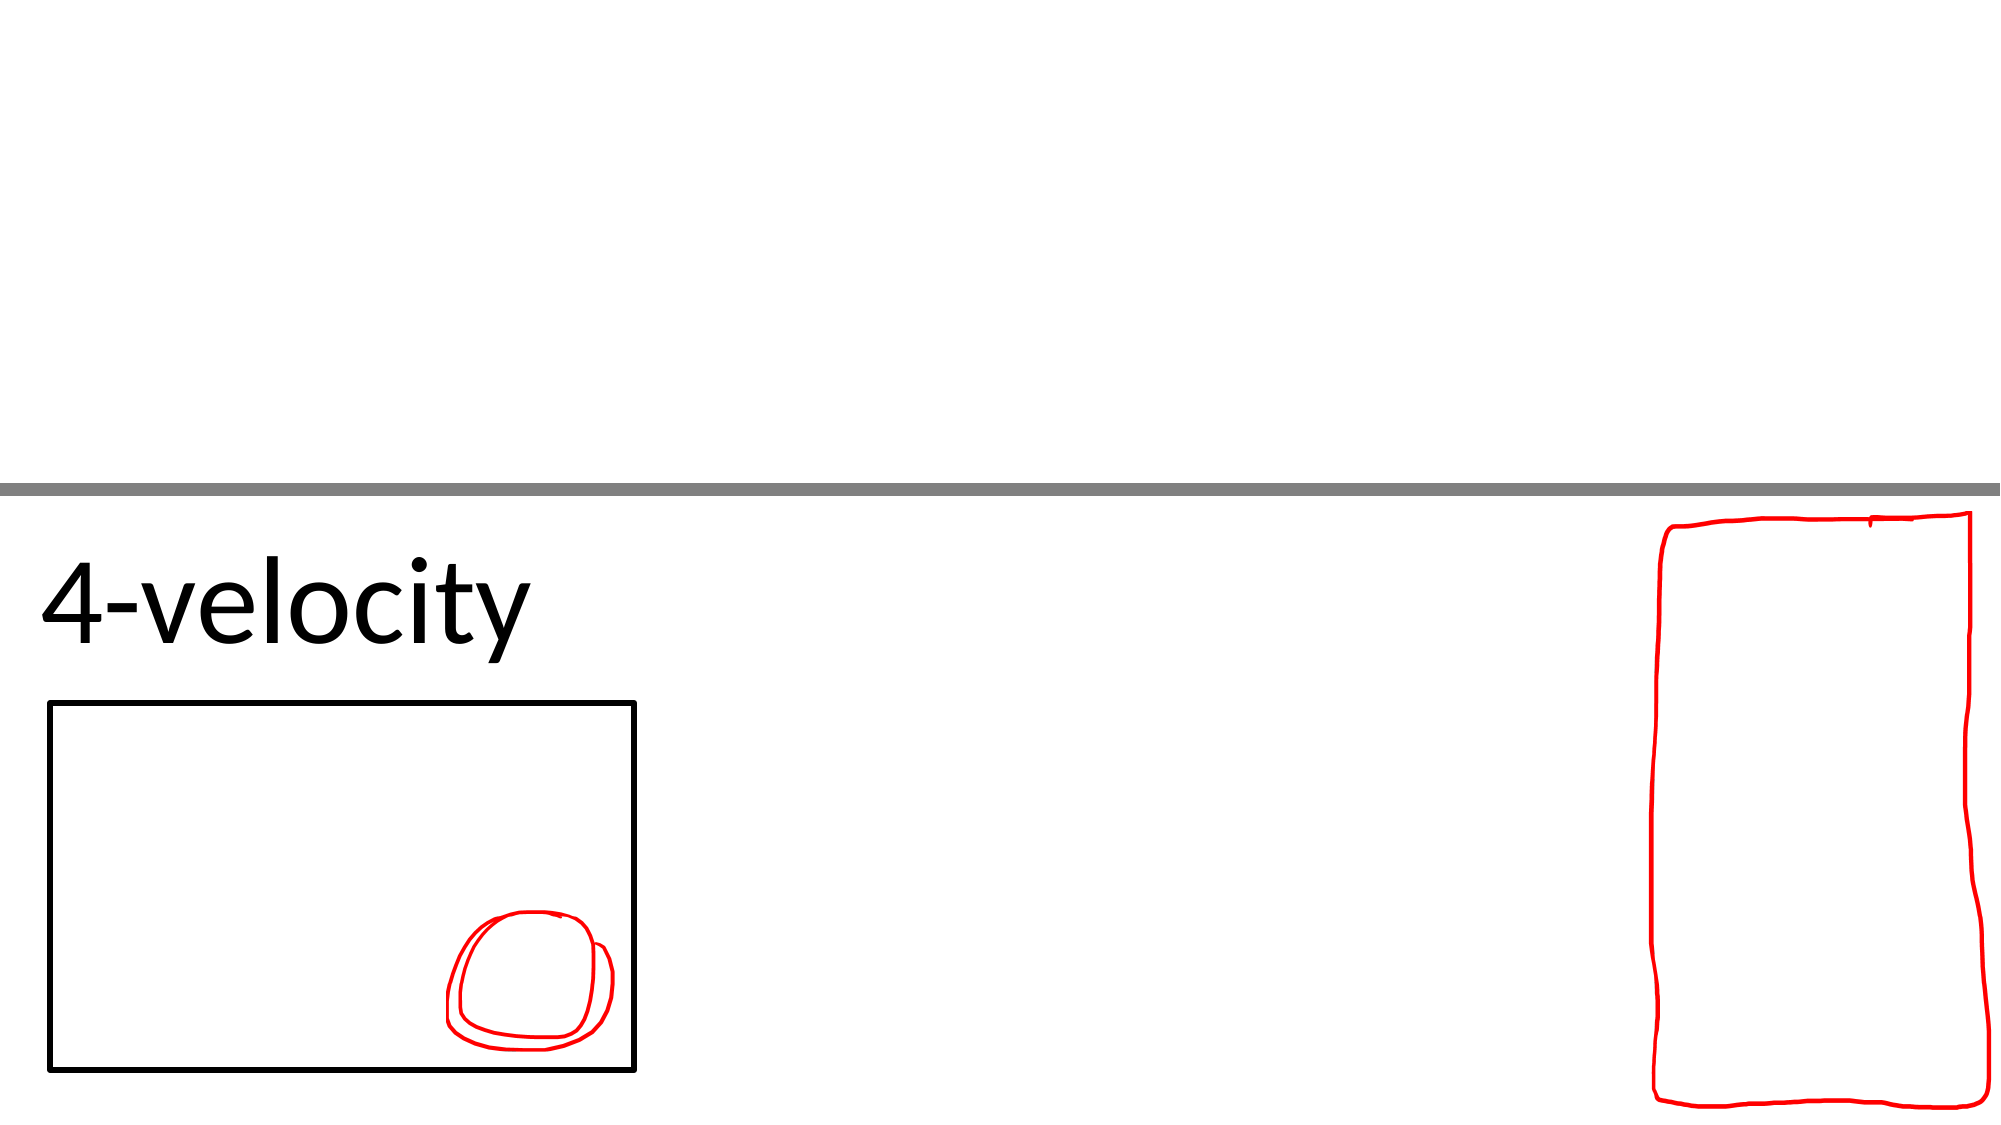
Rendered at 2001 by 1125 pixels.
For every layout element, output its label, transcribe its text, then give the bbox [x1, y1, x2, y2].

picture [446, 511, 2000, 1119]
text_box 4-velocity [25, 511, 446, 676]
